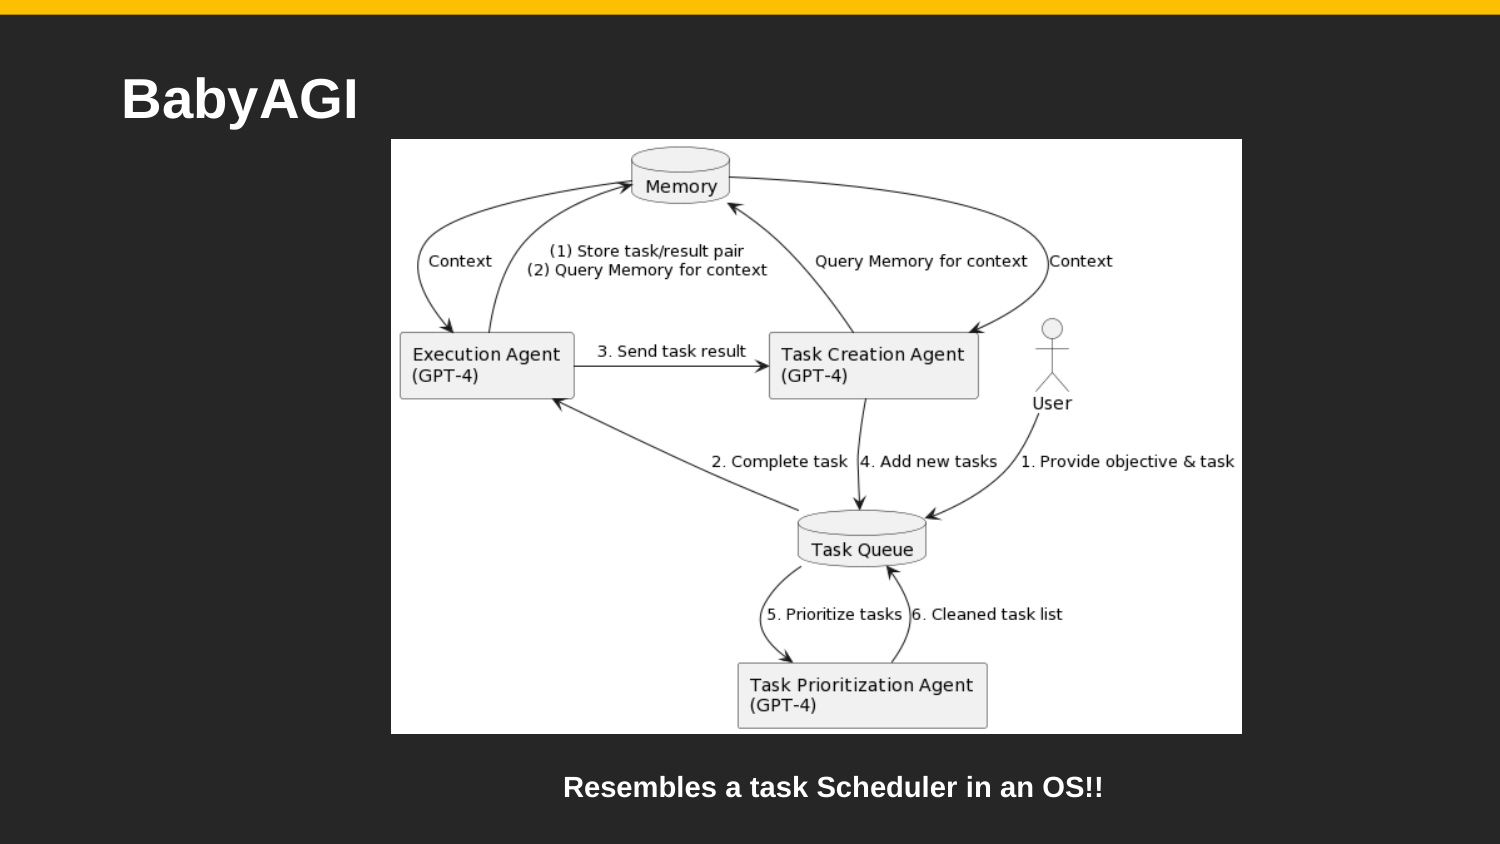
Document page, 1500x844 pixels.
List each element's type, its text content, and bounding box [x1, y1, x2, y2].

picture [391, 139, 1242, 734]
text_box BabyAGI [110, 20, 1405, 184]
text_box Resembles a task Scheduler in an OS!! [548, 753, 1230, 819]
text_box [0, 0, 1500, 15]
